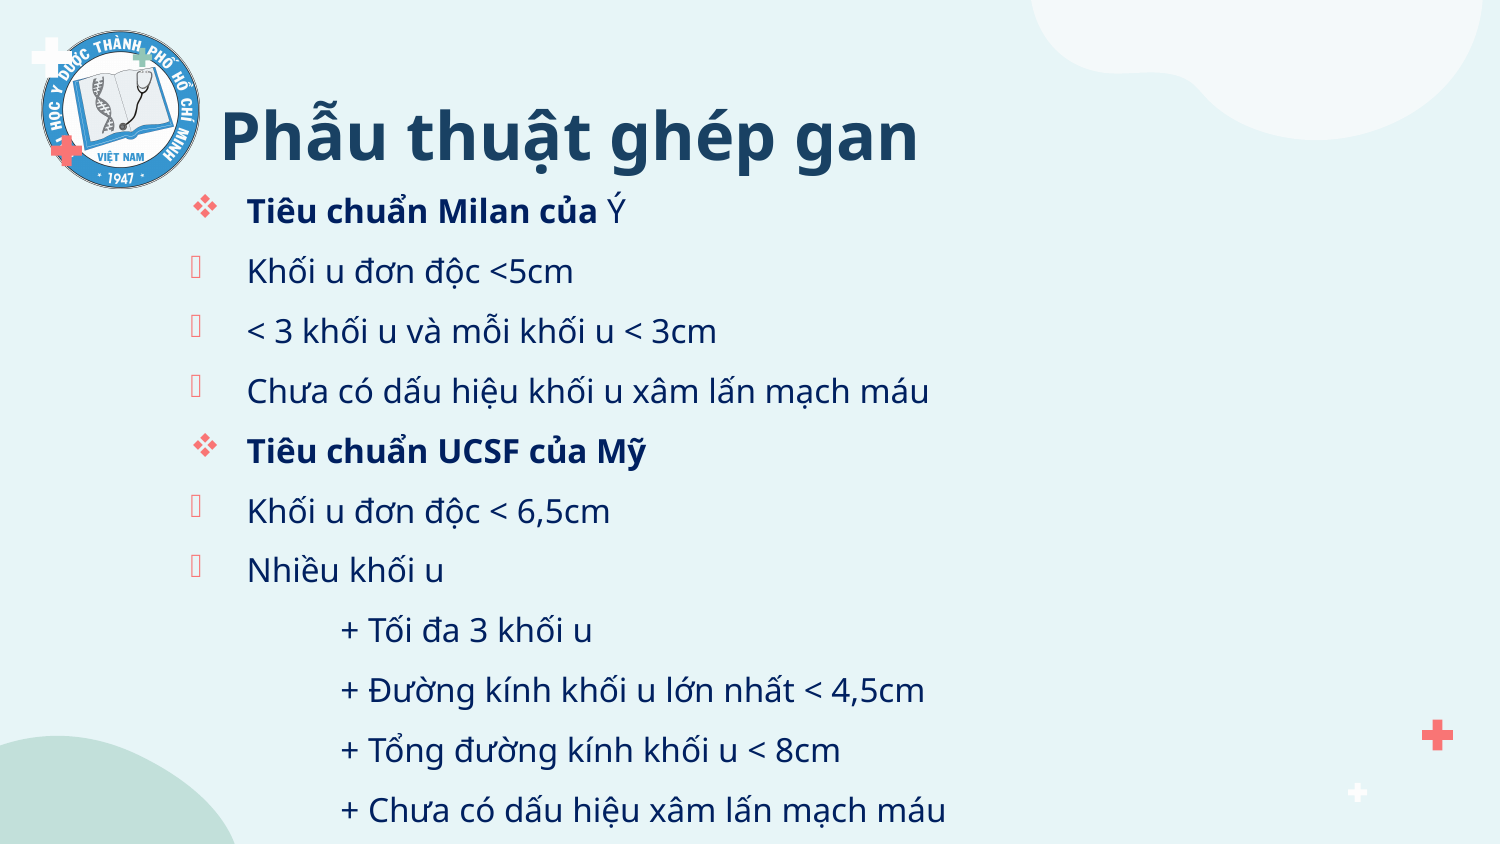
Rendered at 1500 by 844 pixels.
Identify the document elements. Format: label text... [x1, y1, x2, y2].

picture [41, 30, 200, 189]
text_box Tiêu chuẩn Milan của Ý Khối u đơn độc <5cm < 3 khối u và mỗi khối u < 3cm Chưa có dấu hiệu khối u xâm lấn mạch máu Tiêu chuẩn UCSF của Mỹ Khối u đơn độc < 6,5cm Nhiều khối u + Tối đa 3 khối u + Đường kính khối u lớn nhất < 4,5cm + Tổng đường kính khối u < 8cm + Chưa có dấu hiệu xâm lấn mạch máu [156, 155, 1344, 842]
title Phẫu thuật ghép gan [204, 78, 1471, 173]
